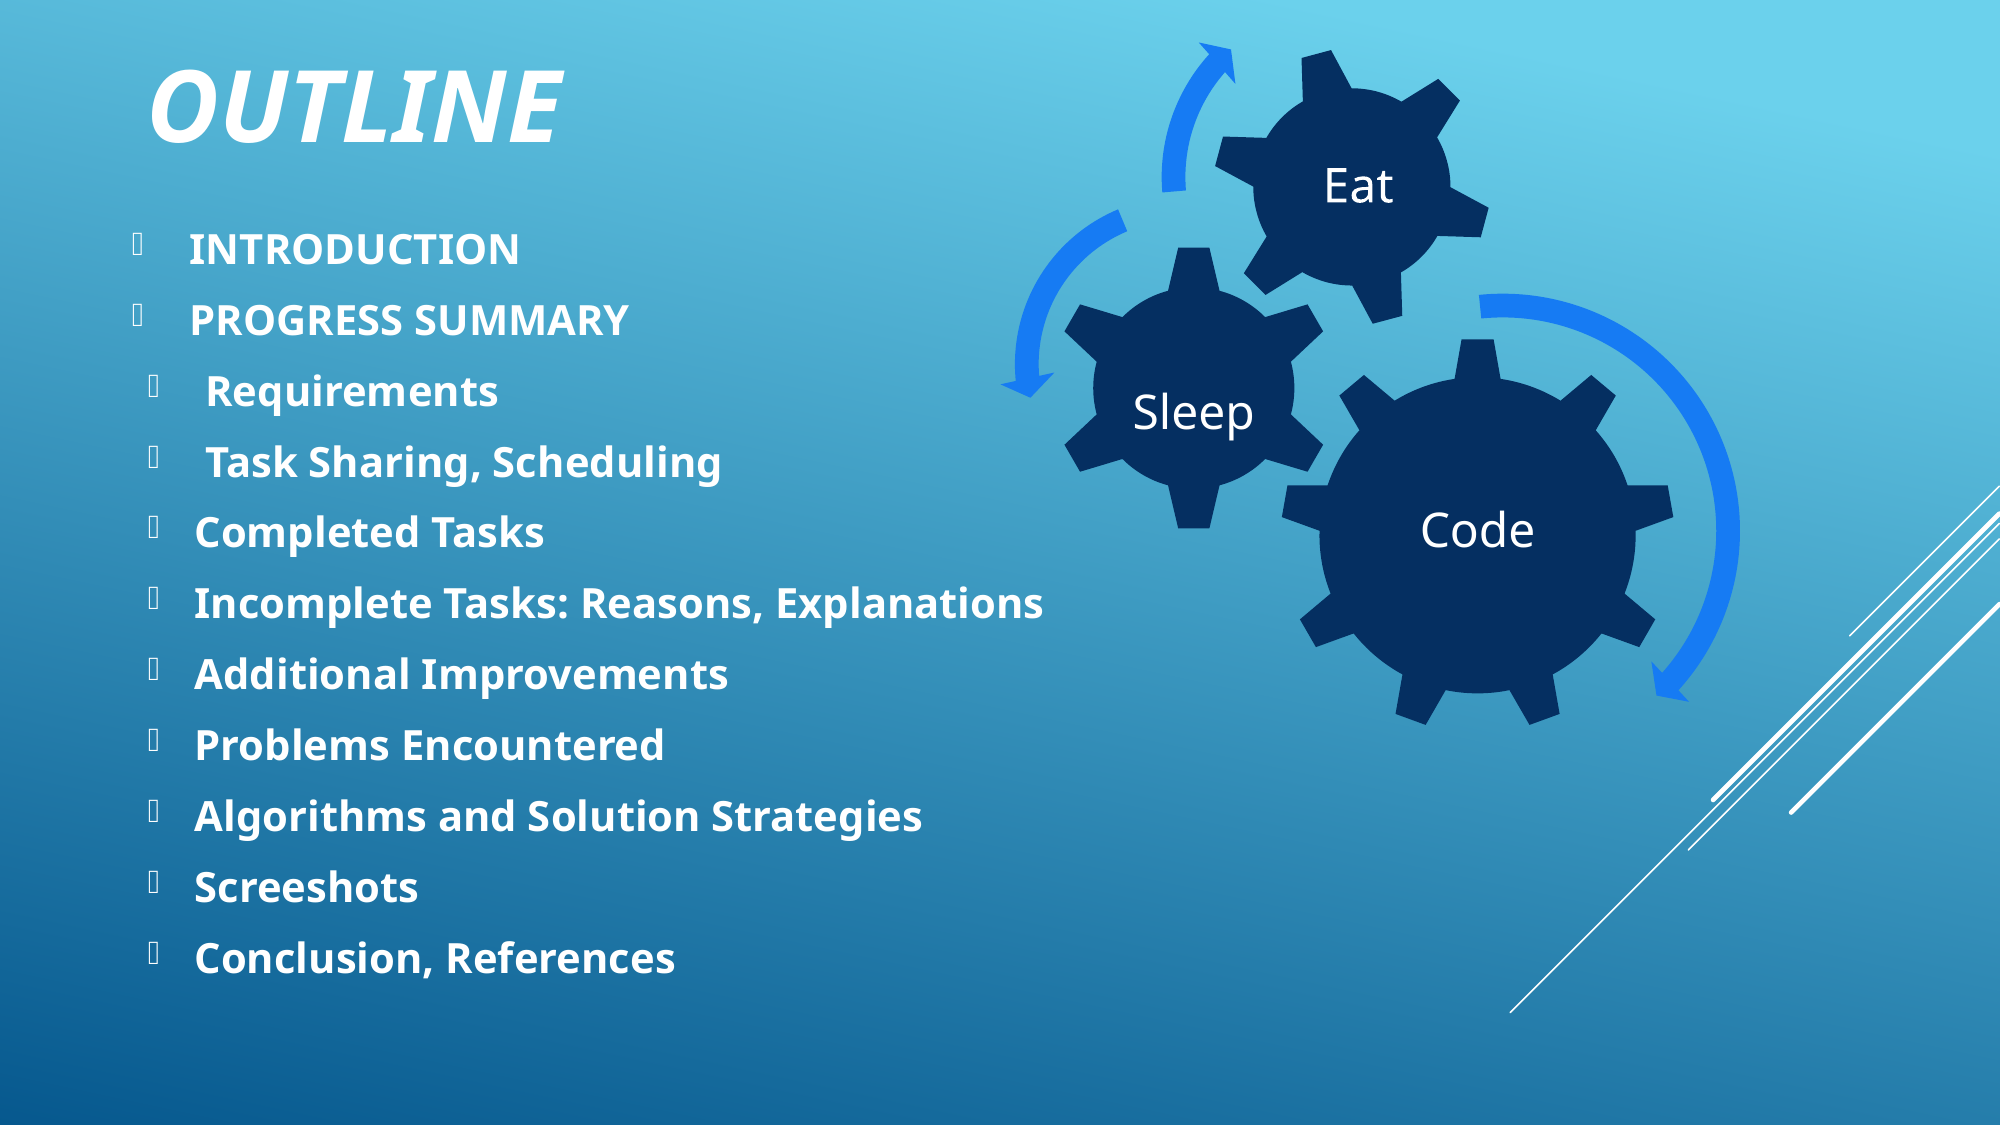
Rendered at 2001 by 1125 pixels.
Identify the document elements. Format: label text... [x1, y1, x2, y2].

title OUTLINE [131, 0, 1669, 227]
list INTRODUCTION PROGRESS SUMMARY Requirements Task Sharing, Scheduling Completed Tasks Incomplete Tasks: Reasons, Explanations Additional Improvements Problems Encountered Algorithms and Solution Strategies Screeshots Conclusion, References [131, 261, 1316, 943]
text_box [784, 14, 1848, 734]
